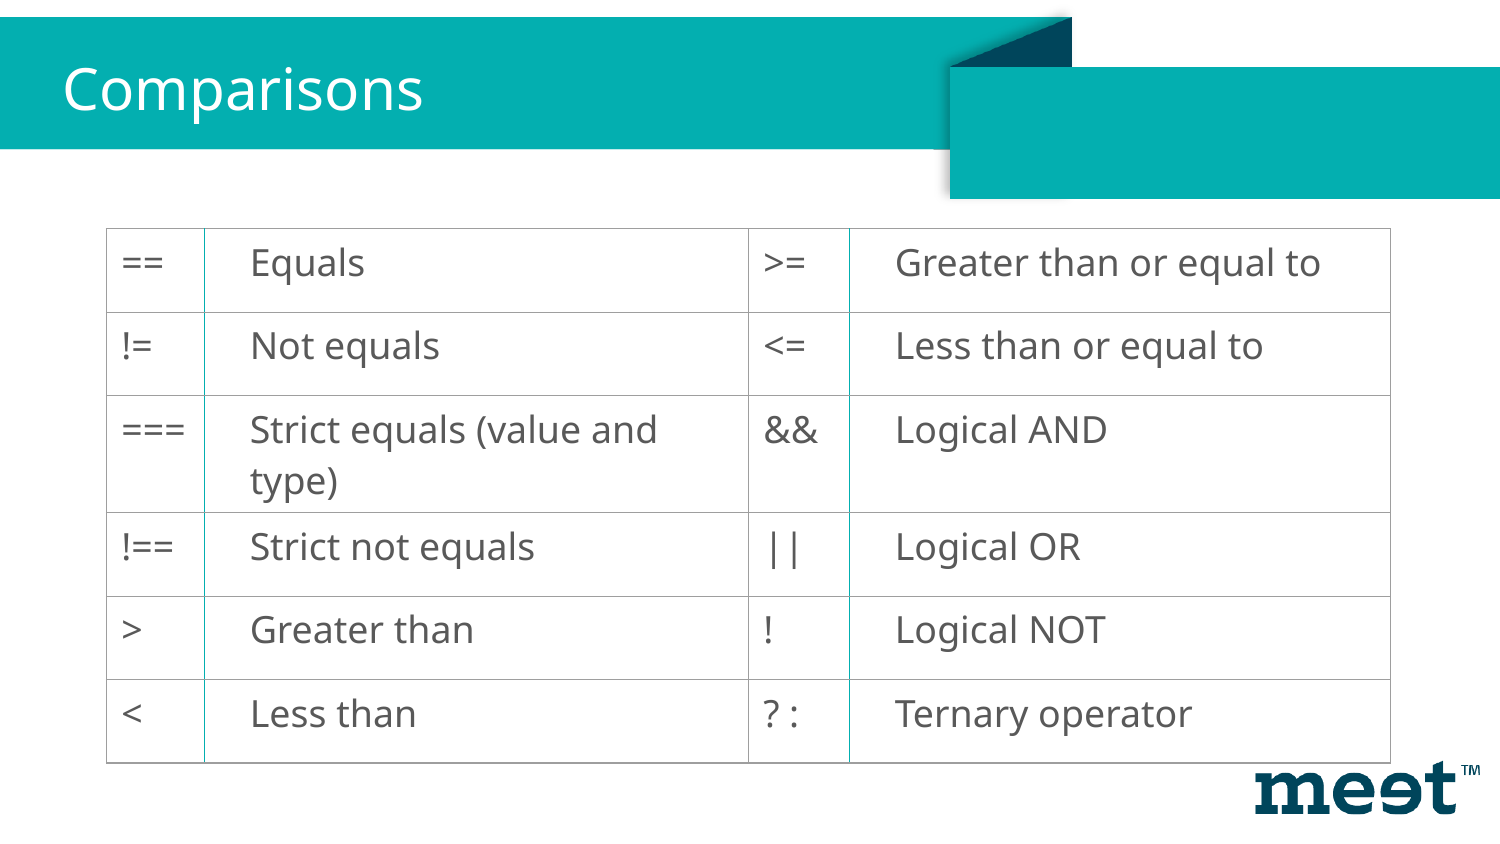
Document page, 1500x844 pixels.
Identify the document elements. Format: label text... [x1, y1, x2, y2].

table_header Greater than or equal to [850, 229, 1390, 312]
table_cell Logical AND [850, 396, 1390, 512]
table_cell <= [749, 313, 849, 395]
table_cell > [107, 597, 204, 679]
table_cell Less than or equal to [850, 313, 1390, 395]
table_cell === [107, 396, 204, 512]
text_box Comparisons [48, 36, 879, 131]
picture [0, 0, 1500, 844]
table_cell !== [107, 513, 204, 596]
table_cell ? : [749, 680, 849, 762]
table_header Equals [205, 229, 748, 312]
table_cell < [107, 680, 204, 762]
table_cell && [749, 396, 849, 512]
table_cell != [107, 313, 204, 395]
table_cell Strict not equals [205, 513, 748, 596]
table_cell Not equals [205, 313, 748, 395]
table_cell Logical OR [850, 513, 1390, 596]
table_header >= [749, 229, 849, 312]
table_cell ! [749, 597, 849, 679]
table_cell Less than [205, 680, 748, 762]
table_cell Ternary operator [850, 680, 1390, 762]
table_cell || [749, 513, 849, 596]
table_cell Logical NOT [850, 597, 1390, 679]
table_cell Strict equals (value and type) [205, 396, 748, 512]
table_cell Greater than [205, 597, 748, 679]
table_header == [107, 229, 204, 312]
